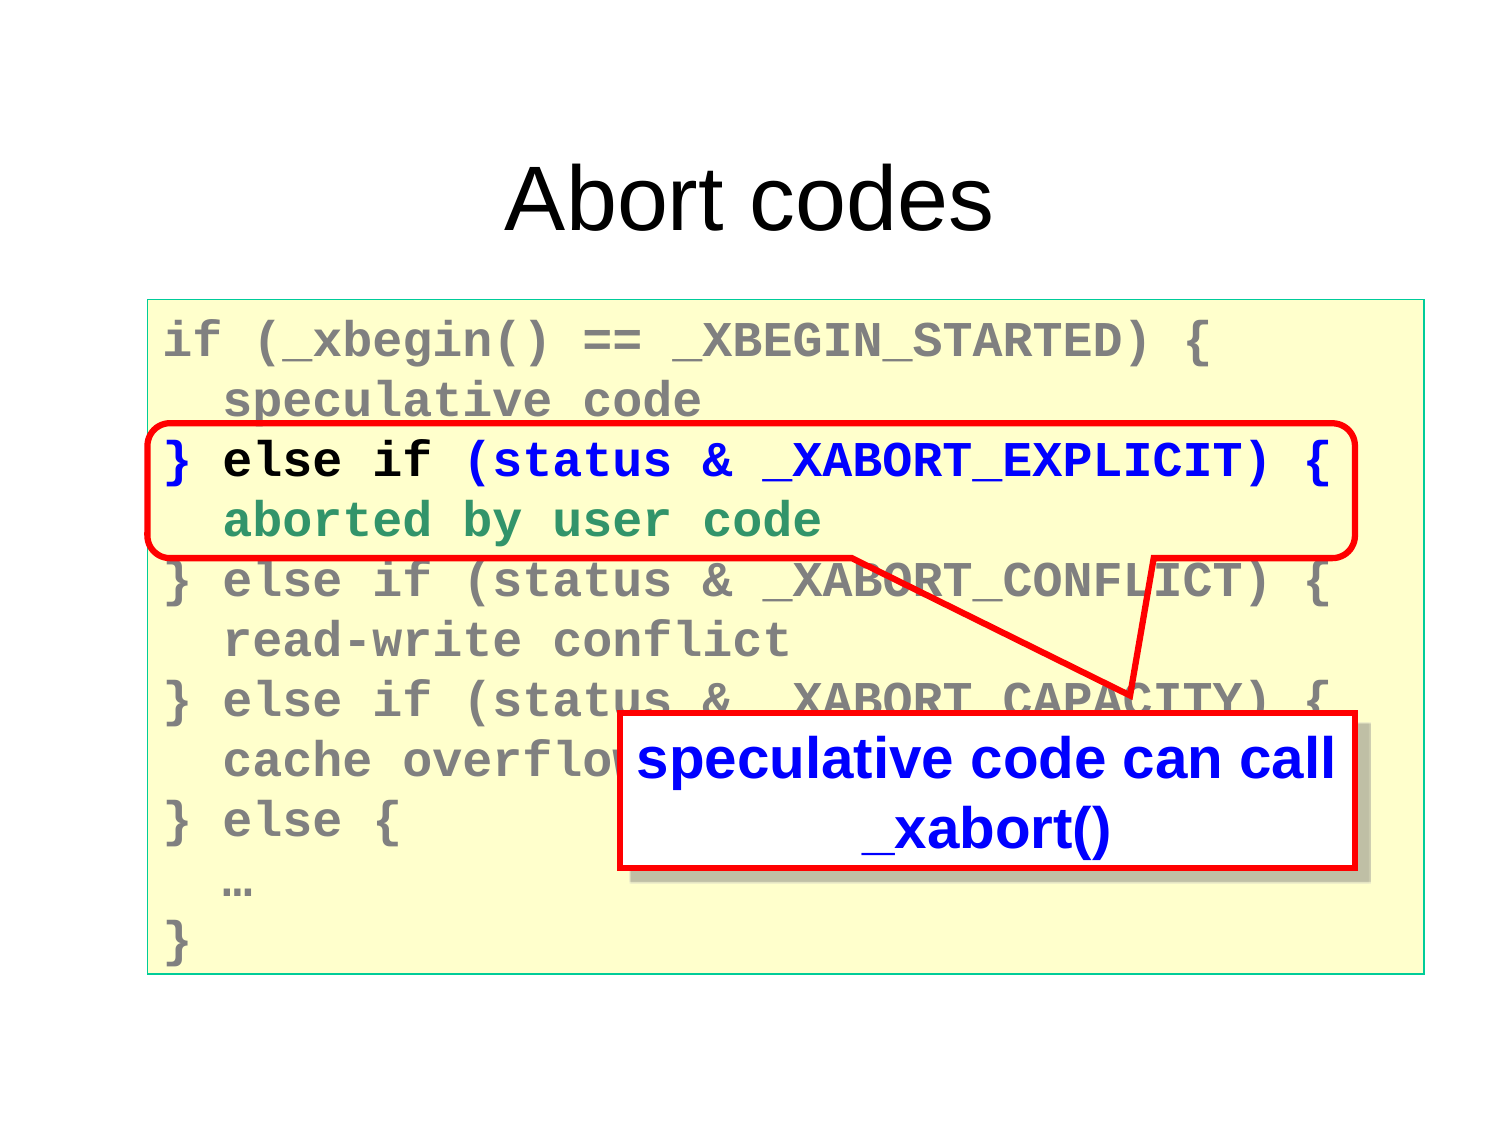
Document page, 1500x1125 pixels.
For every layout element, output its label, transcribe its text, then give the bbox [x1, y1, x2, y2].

title Abort codes [112, 99, 1388, 288]
text_box [147, 423, 1355, 696]
text_box if (_xbegin() == _XBEGIN_STARTED) { speculative code } else if (status & _XABORT_EXPLICIT) { aborted by user code } else if (status & _XABORT_CONFLICT) { read-write conflict } else if (status & _XABORT_CAPACITY) { cache overflow } else { … } [147, 299, 1424, 975]
text_box speculative code can call _xabort() [619, 712, 1355, 868]
